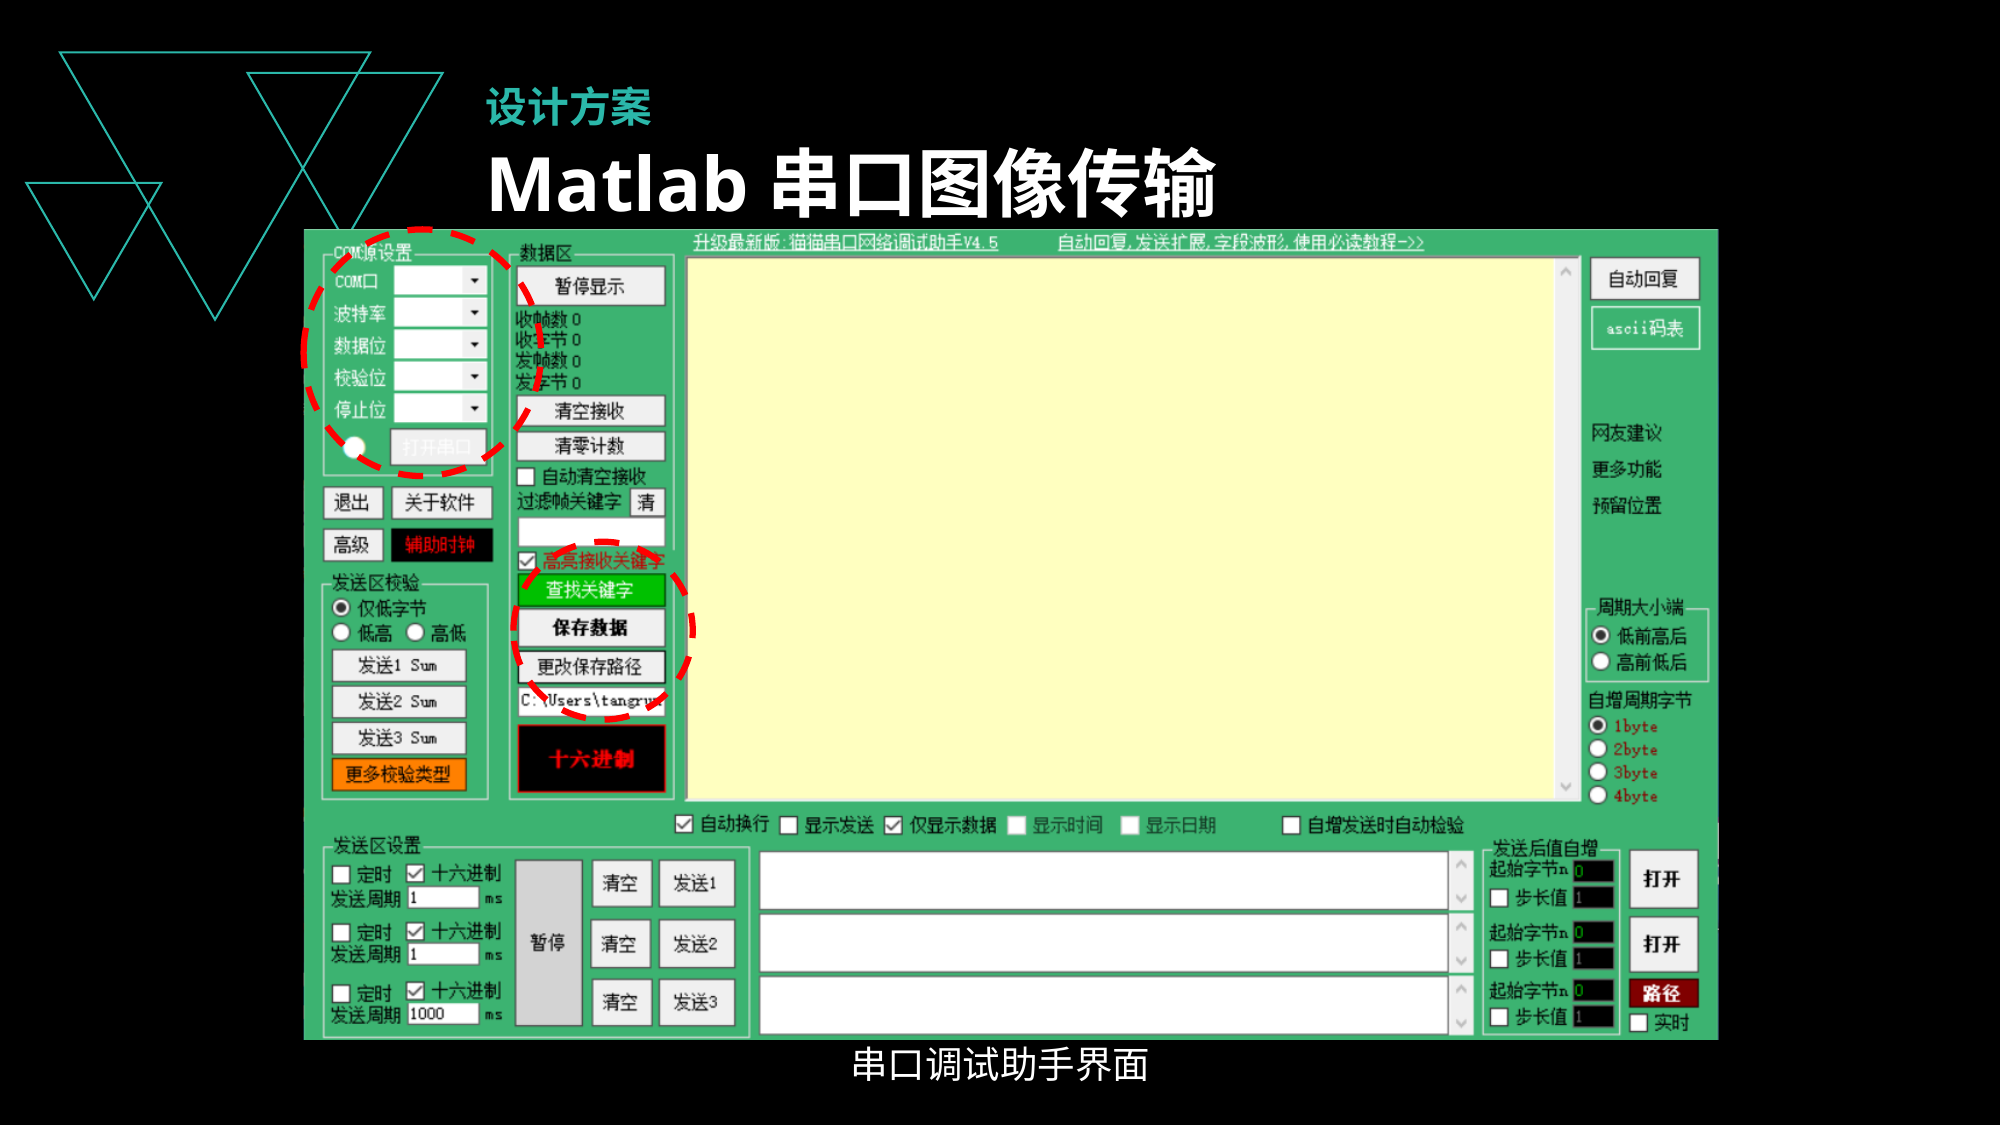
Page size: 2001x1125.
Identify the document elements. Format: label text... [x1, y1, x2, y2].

text_box [24, 181, 164, 302]
text_box [58, 51, 372, 322]
text_box 设计方案 [470, 72, 668, 138]
picture [303, 229, 1719, 1040]
text_box [245, 71, 445, 229]
text_box 串口调试助手界面 [302, 1033, 1698, 1093]
text_box Matlab串口图像传输 [470, 129, 1325, 229]
